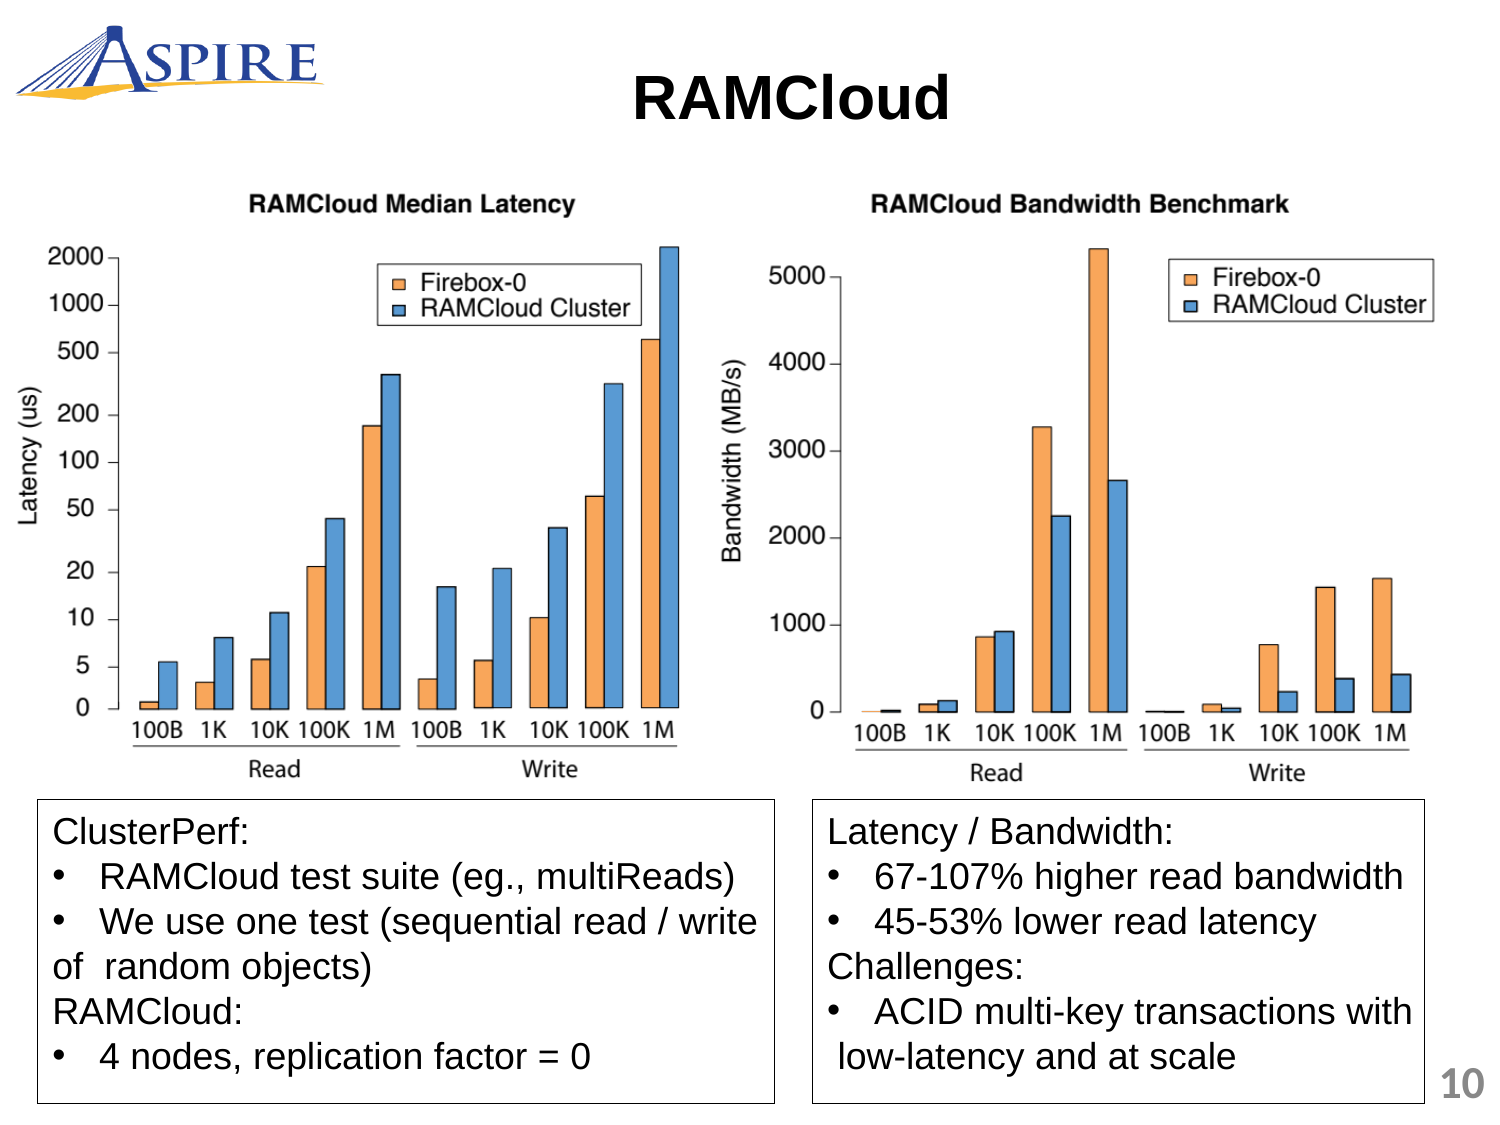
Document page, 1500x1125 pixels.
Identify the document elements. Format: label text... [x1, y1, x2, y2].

picture [712, 162, 1453, 791]
text_box ClusterPerf: RAMCloud test suite (eg., multiReads) We use one test (sequential read / write of random objects) RAMCloud: 4 nodes, replication factor = 0 [37, 799, 775, 1104]
text_box Latency / Bandwidth: 67-107% higher read bandwidth 45-53% lower read latency Challenges: ACID multi-key transactions with low-latency and at scale [812, 799, 1425, 1104]
slide_number 10 [1149, 1050, 1500, 1110]
picture [12, 187, 693, 788]
picture [1, 12, 338, 113]
text_box RAMCloud [617, 50, 967, 140]
